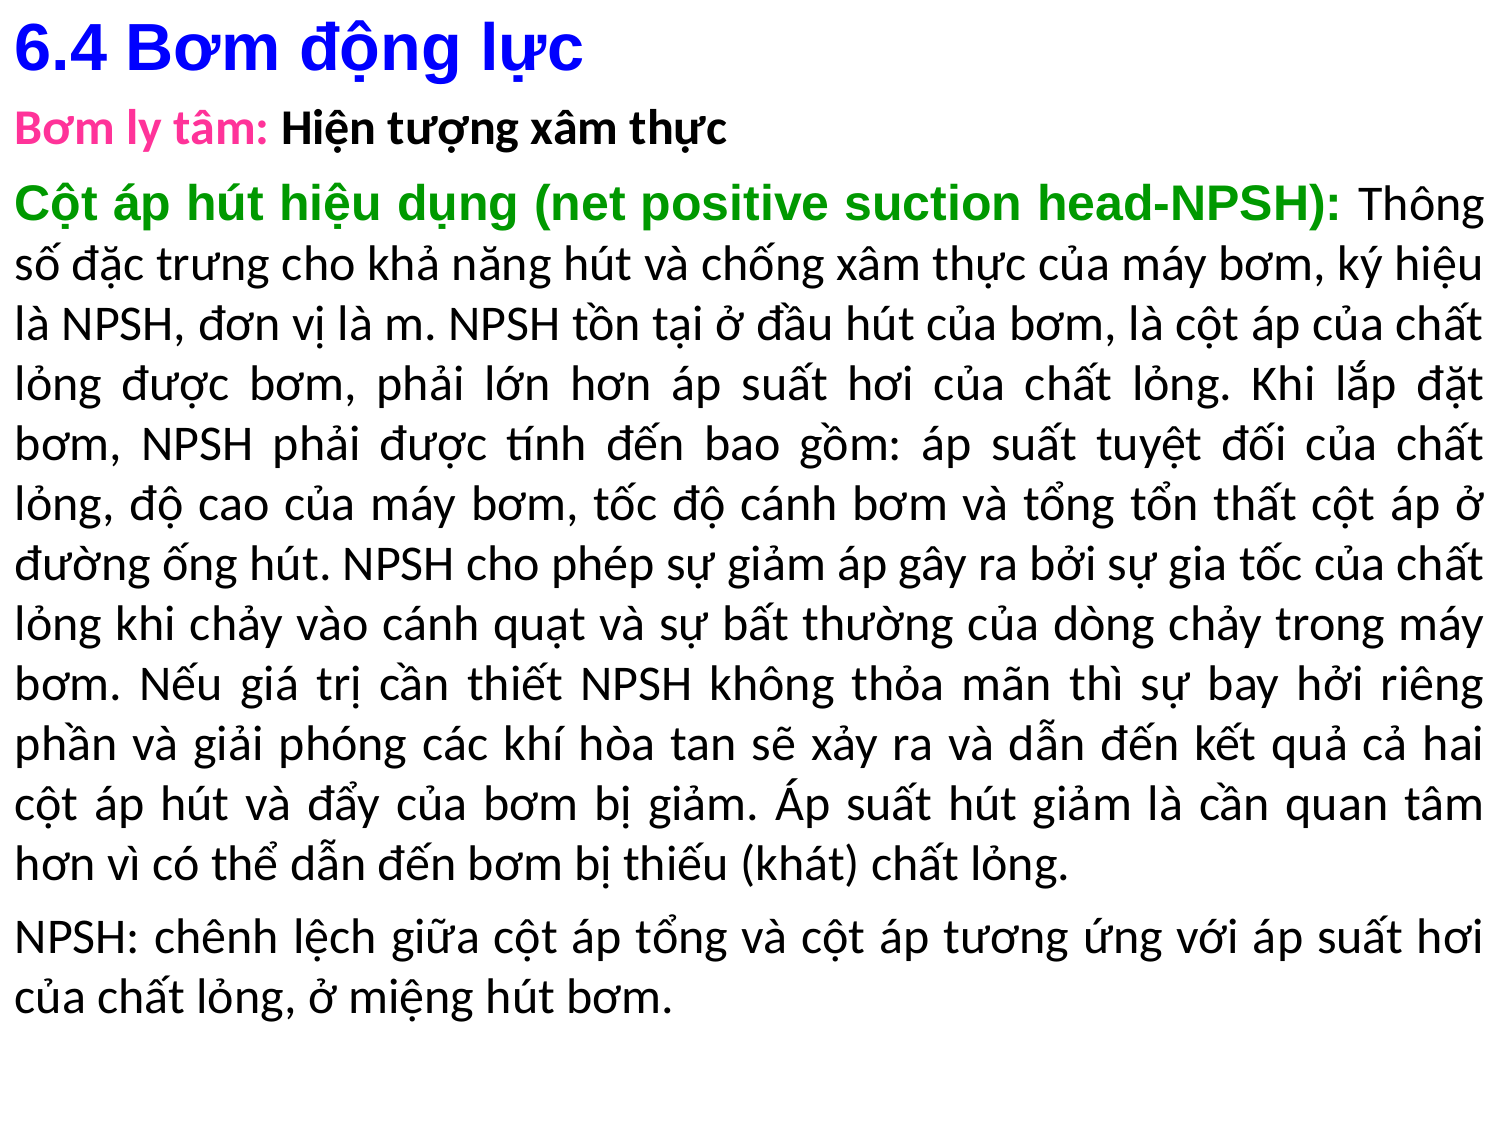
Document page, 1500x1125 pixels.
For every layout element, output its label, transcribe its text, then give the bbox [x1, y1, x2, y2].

text_box Cột áp hút hiệu dụng (net positive suction head-NPSH): Thông số đặc trưng cho khả năng hút và chống xâm thực của máy bơm, ký hiệu là NPSH, đơn vị là m. NPSH tồn tại ở đầu hút của bơm, là cột áp của chất lỏng được bơm, phải lớn hơn áp suất hơi của chất lỏng. Khi lắp đặt bơm, NPSH phải được tính đến bao gồm: áp suất tuyệt đối của chất lỏng, độ cao của máy bơm, tốc độ cánh bơm và tổng tổn thất cột áp ở đường ống hút. NPSH cho phép sự giảm áp gây ra bởi sự gia tốc của chất lỏng khi chảy vào cánh quạt và sự bất thường của dòng chảy trong máy bơm. Nếu giá trị cần thiết NPSH không thỏa mãn thì sự bay hởi riêng phần và giải phóng các khí hòa tan sẽ xảy ra và dẫn đến kết quả cả hai cột áp hút và đẩy của bơm bị giảm. Áp suất hút giảm là cần quan tâm hơn vì có thể dẫn đến bơm bị thiếu (khát) chất lỏng. NPSH: chênh lệch giữa cột áp tổng và cột áp tương ứng với áp suất hơi của chất lỏng, ở miệng hút bơm. [0, 163, 1500, 1031]
text_box Bơm ly tâm: Hiện tượng xâm thực [0, 86, 1500, 162]
text_box 6.4 Bơm động lực [0, 0, 1500, 86]
